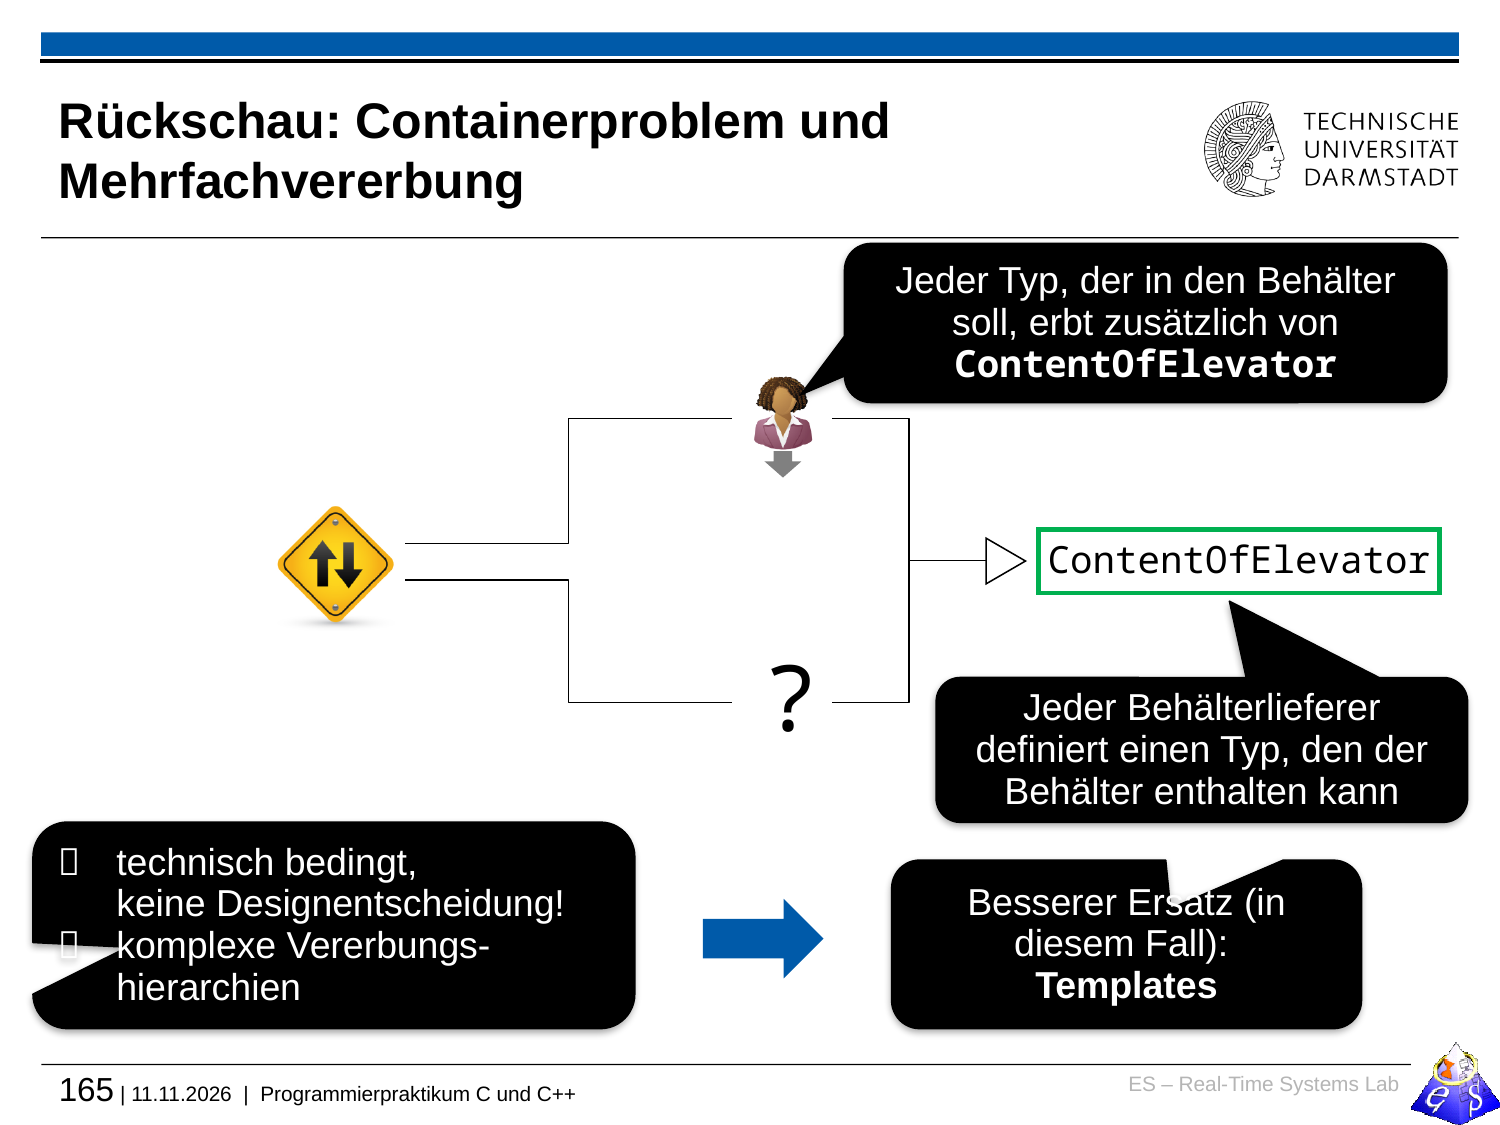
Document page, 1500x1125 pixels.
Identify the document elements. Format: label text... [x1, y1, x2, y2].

text_box ? [748, 642, 834, 760]
text_box ContentOfElevator [1038, 529, 1440, 594]
text_box Jeder Typ, der in den Behälter soll, erbt zusätzlich von ContentOfElevator [816, 242, 1448, 404]
picture [1187, 84, 1483, 214]
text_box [831, 418, 986, 559]
text_box [991, 541, 1026, 582]
title Rückschau: Containerproblem und Mehrfachvererbung [58, 80, 1187, 218]
picture [1411, 1041, 1500, 1125]
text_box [753, 373, 817, 478]
text_box Jeder Behälterlieferer definiert einen Typ, den der Behälter enthalten kann [935, 600, 1469, 824]
picture [265, 495, 406, 641]
text_box  technisch bedingt, keine Designentscheidung!  komplexe Vererbungs- hierarchien [32, 821, 636, 1030]
text_box [702, 898, 824, 979]
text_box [405, 579, 732, 703]
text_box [831, 560, 986, 703]
text_box Besserer Ersatz (in diesem Fall): Templates [890, 859, 1363, 1030]
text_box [404, 418, 732, 544]
